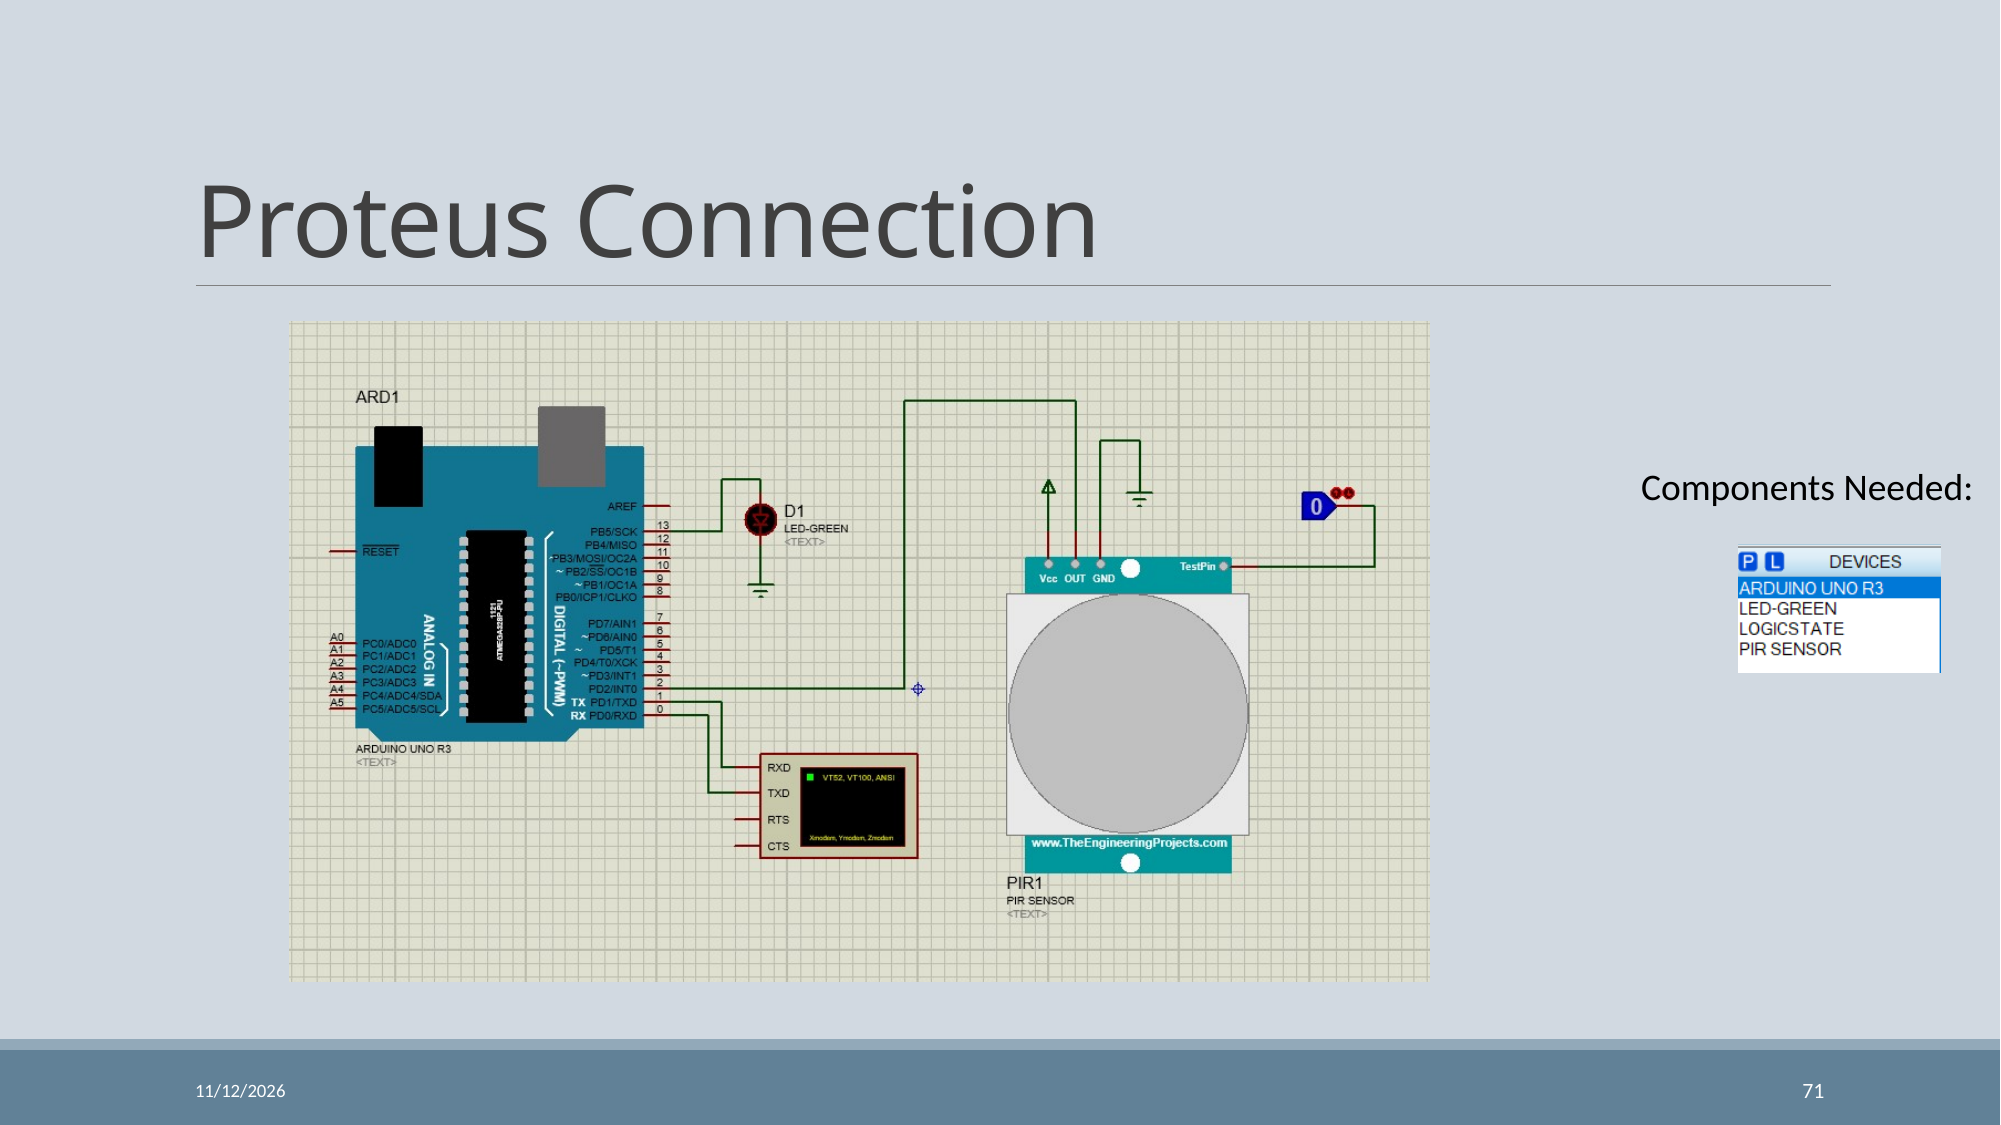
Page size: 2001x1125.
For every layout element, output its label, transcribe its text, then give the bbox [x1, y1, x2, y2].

text_box Components Needed: [1626, 455, 1989, 516]
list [288, 321, 1430, 983]
slide_number 71 [1624, 1059, 1840, 1120]
picture [1737, 544, 1942, 673]
title Proteus Connection [180, 47, 1830, 285]
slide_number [180, 1059, 586, 1120]
